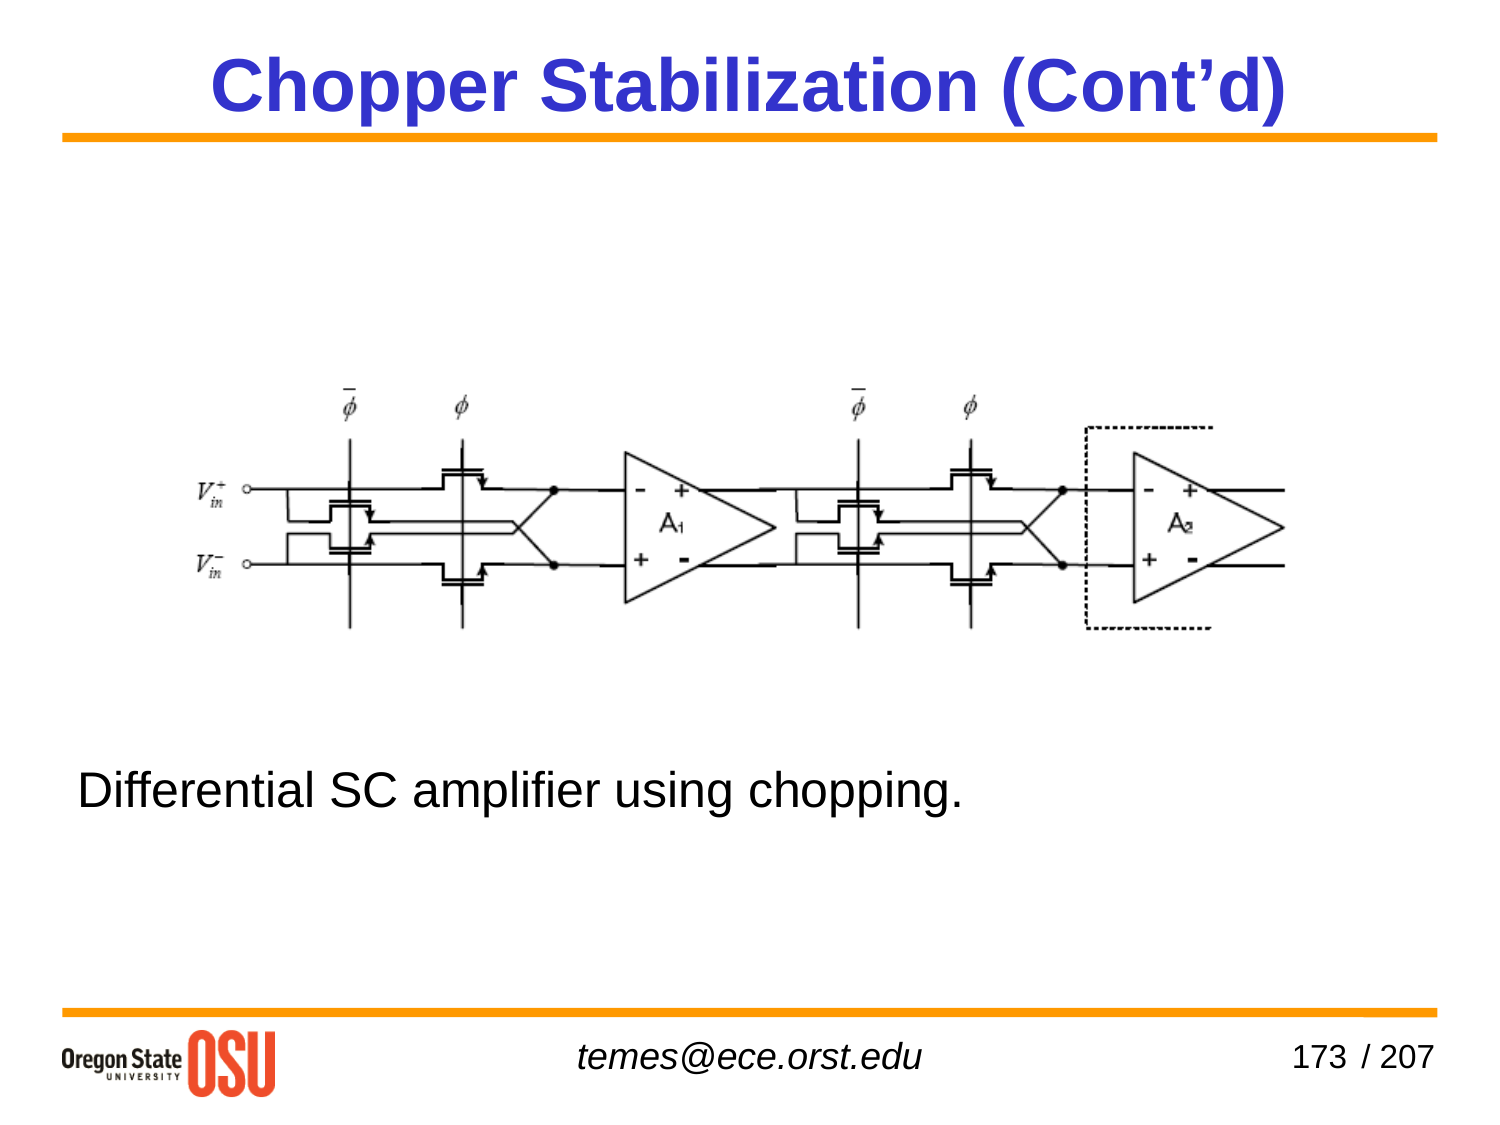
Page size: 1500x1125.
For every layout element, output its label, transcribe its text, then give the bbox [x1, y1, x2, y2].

picture [162, 362, 1318, 657]
slide_number 173 [1153, 1025, 1363, 1085]
picture [62, 1012, 275, 1113]
list Differential SC amplifier using chopping. [62, 750, 1375, 875]
title Chopper Stabilization (Cont’d) [112, 24, 1388, 138]
